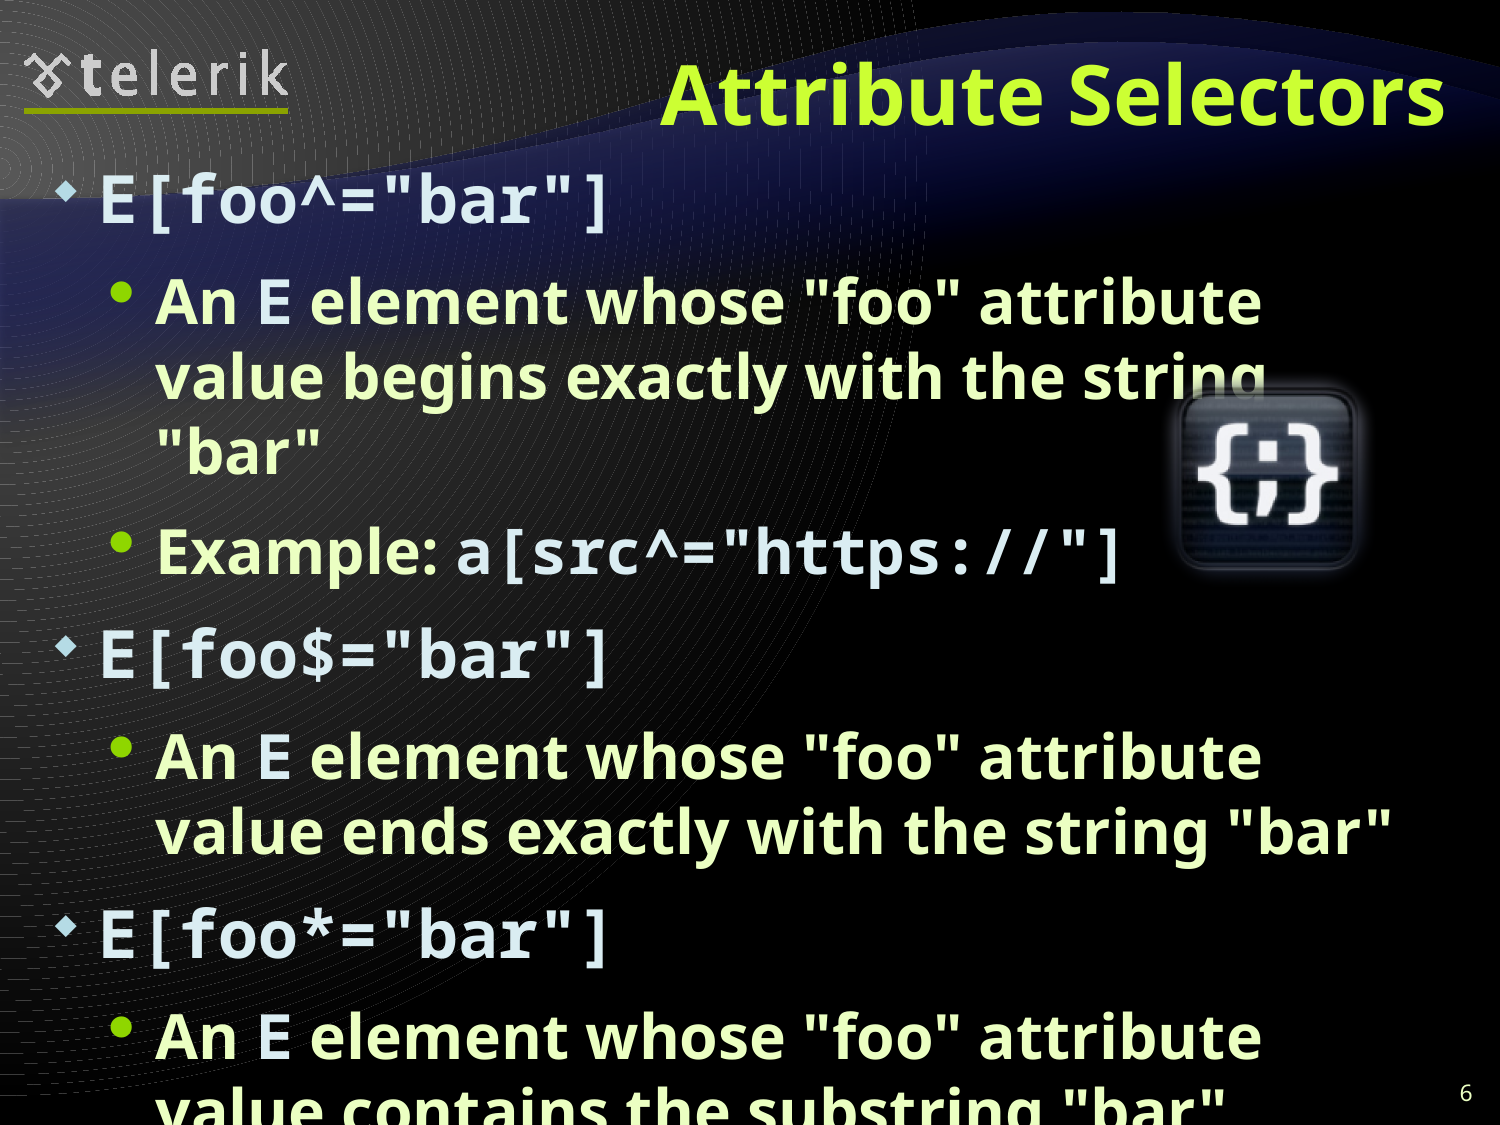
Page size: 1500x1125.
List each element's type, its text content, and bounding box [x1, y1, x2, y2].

slide_number 6 [1412, 1074, 1488, 1113]
picture [24, 49, 288, 114]
picture [1149, 362, 1385, 598]
title Attribute Selectors [300, 24, 1463, 149]
list E[foo^="bar"] An E element whose "foo" attribute value begins exactly with the string "bar" Example: a[src^="https://"] E[foo$="bar"] An E element whose "foo" attribute value ends exactly with the string "bar" E[foo*="bar"] An E element whose "foo" attribute value contains the substring "bar" [37, 149, 1463, 1075]
